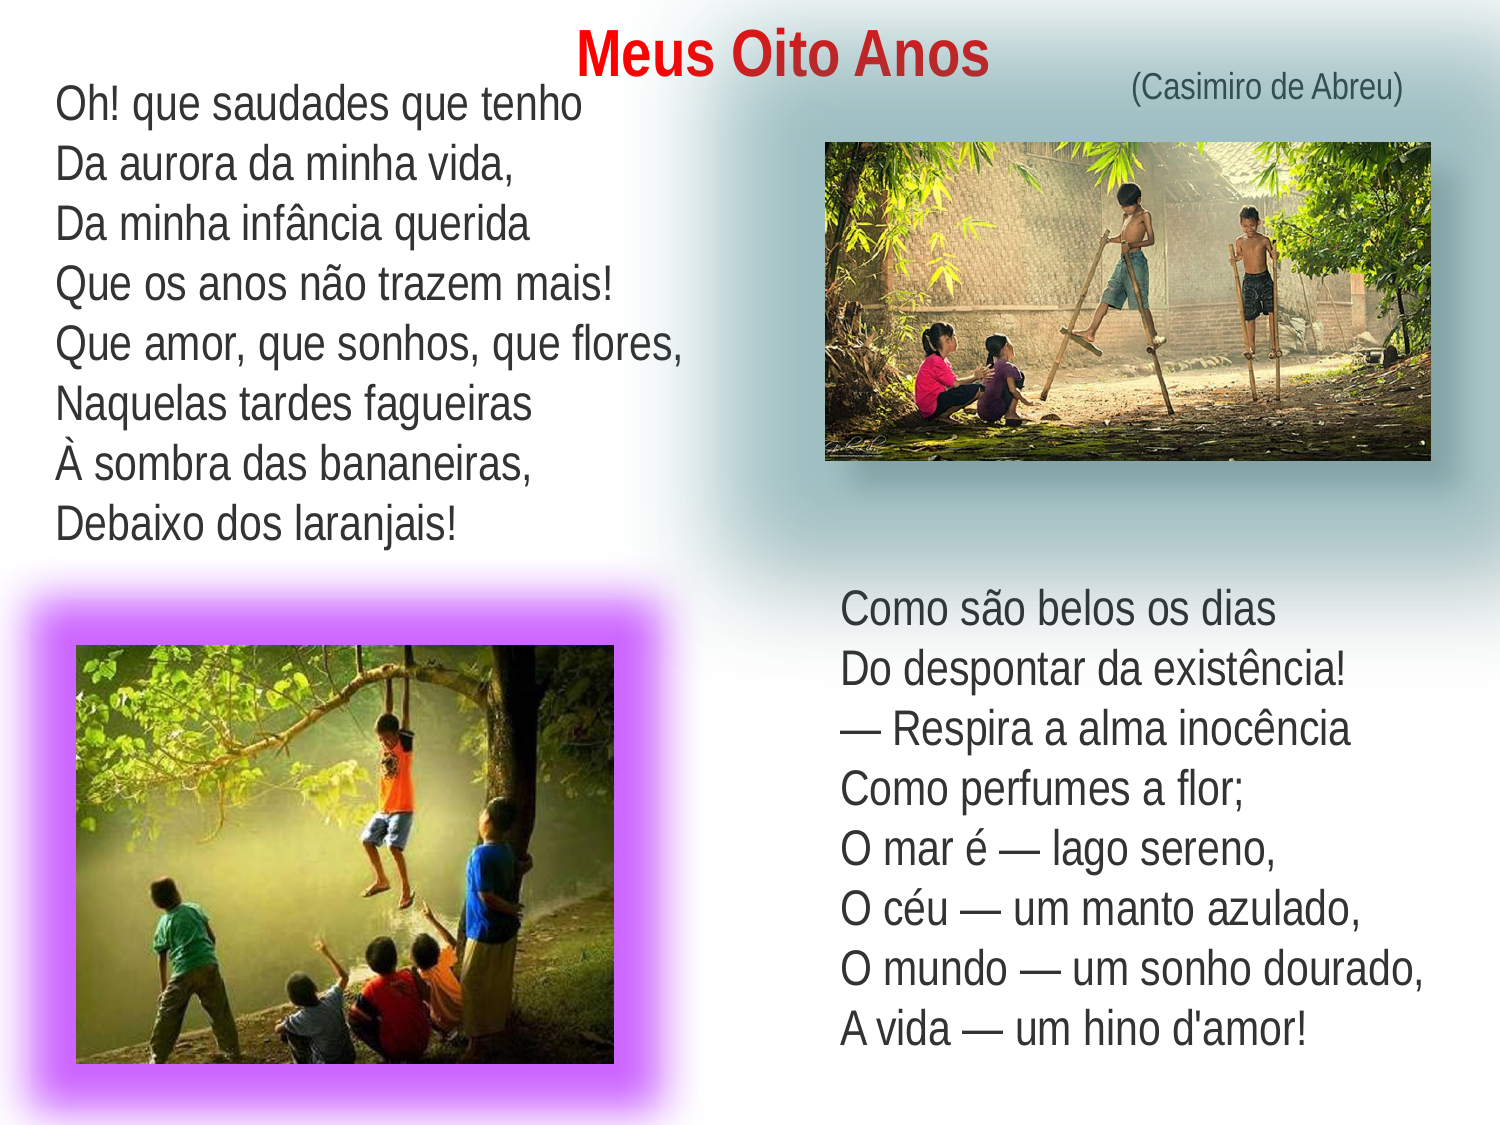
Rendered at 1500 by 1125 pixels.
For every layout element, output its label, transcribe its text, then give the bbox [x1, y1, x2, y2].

picture [824, 142, 1431, 461]
picture [76, 645, 614, 1064]
title Meus Oito Anos [69, 0, 708, 63]
list Oh! que saudades que tenho Da aurora da minha vida, Da minha infância querida Que os anos não trazem mais! Que amor, que sonhos, que flores, Naquelas tardes fagueiras À sombra das bananeiras, Debaixo dos laranjais! [40, 63, 665, 541]
list Como são belos os dias Do despontar da existência! — Respira a alma inocência Como perfumes a flor; O mar é — lago sereno, O céu — um manto azulado, O mundo — um sonho dourado, A vida — um hino d'amor! [825, 650, 1500, 1125]
